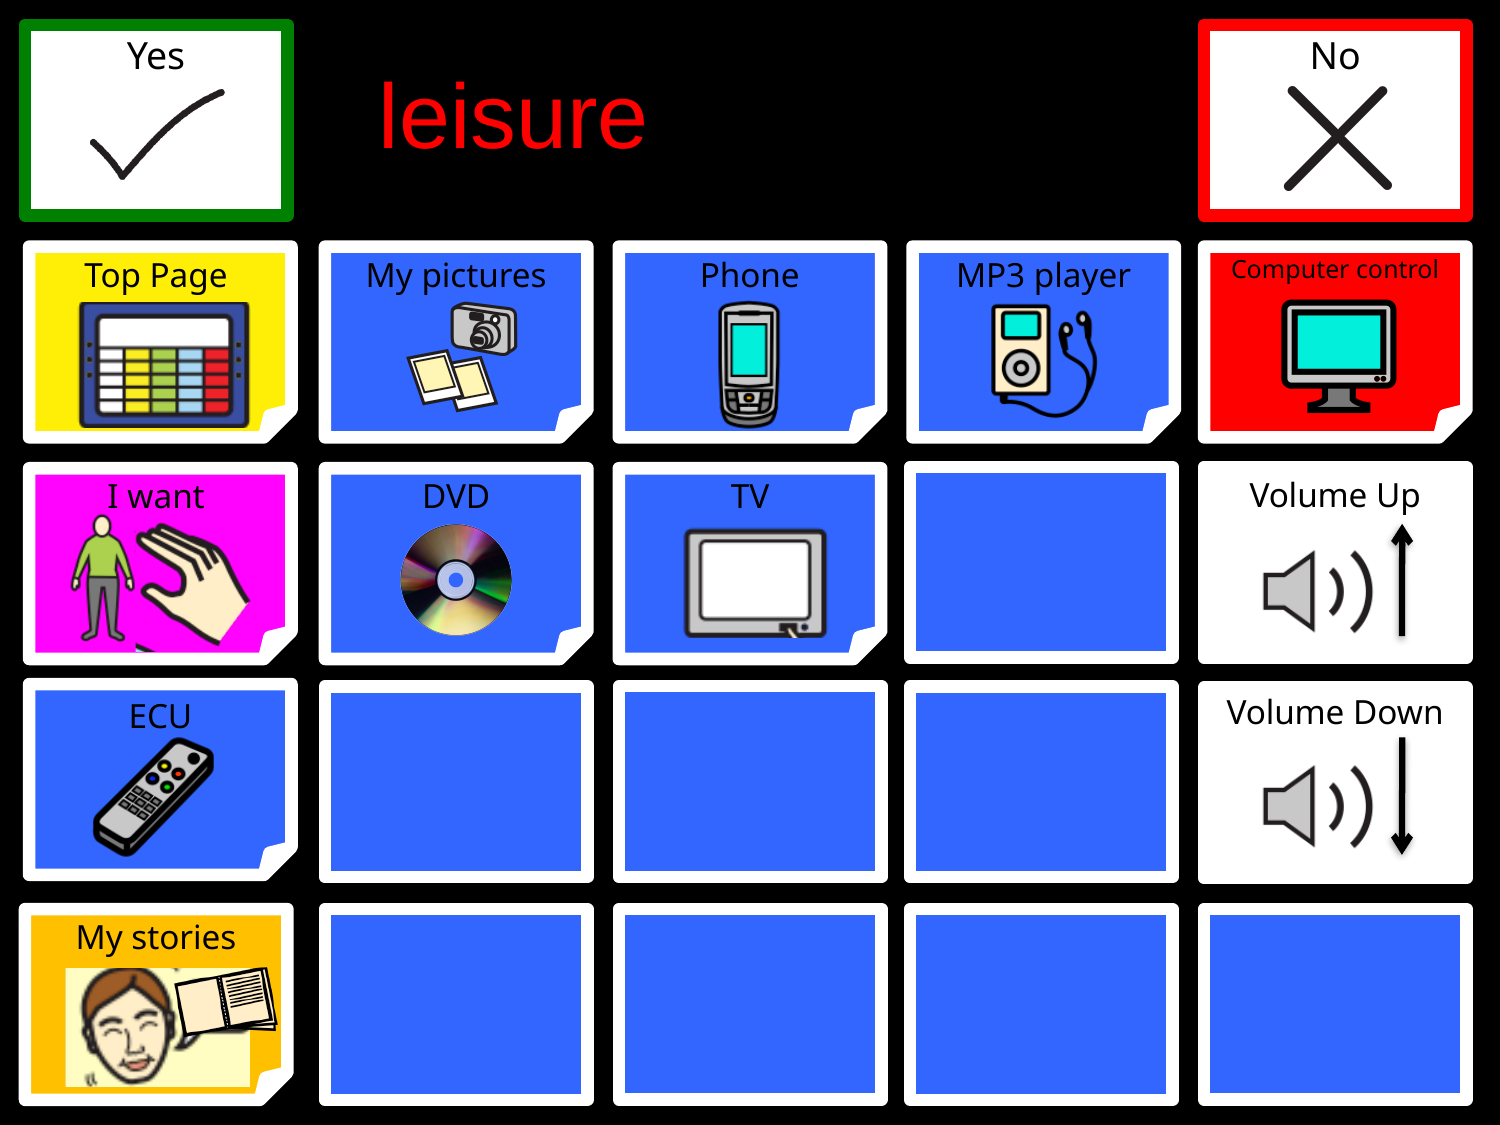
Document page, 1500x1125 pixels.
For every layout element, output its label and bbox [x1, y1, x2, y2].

text_box [28, 683, 293, 876]
picture [398, 293, 526, 420]
text_box [909, 466, 1173, 658]
picture [62, 301, 267, 429]
text_box [324, 467, 589, 660]
text_box [1203, 908, 1467, 1100]
text_box [1203, 684, 1467, 879]
text_box [618, 685, 882, 878]
text_box [909, 686, 1173, 878]
picture [1274, 291, 1403, 421]
picture [974, 291, 1113, 430]
picture [74, 53, 238, 216]
picture [656, 515, 863, 638]
text_box [618, 245, 882, 439]
picture [86, 729, 220, 863]
picture [1249, 739, 1386, 876]
picture [399, 523, 513, 637]
text_box [324, 245, 589, 439]
text_box [24, 467, 293, 660]
text_box [1203, 24, 1467, 216]
text_box [24, 245, 293, 439]
text_box [24, 908, 289, 1101]
picture [49, 496, 272, 652]
text_box [618, 467, 882, 660]
text_box [24, 24, 288, 216]
picture [1274, 74, 1403, 203]
text_box [324, 45, 857, 233]
title [378, 36, 911, 202]
text_box [324, 908, 588, 1101]
picture [1249, 524, 1386, 661]
text_box [909, 908, 1173, 1101]
text_box [618, 908, 882, 1100]
text_box [1203, 466, 1467, 658]
text_box [911, 245, 1176, 439]
text_box [324, 686, 588, 878]
picture [676, 291, 824, 438]
picture [65, 946, 284, 1087]
text_box [1203, 245, 1468, 439]
